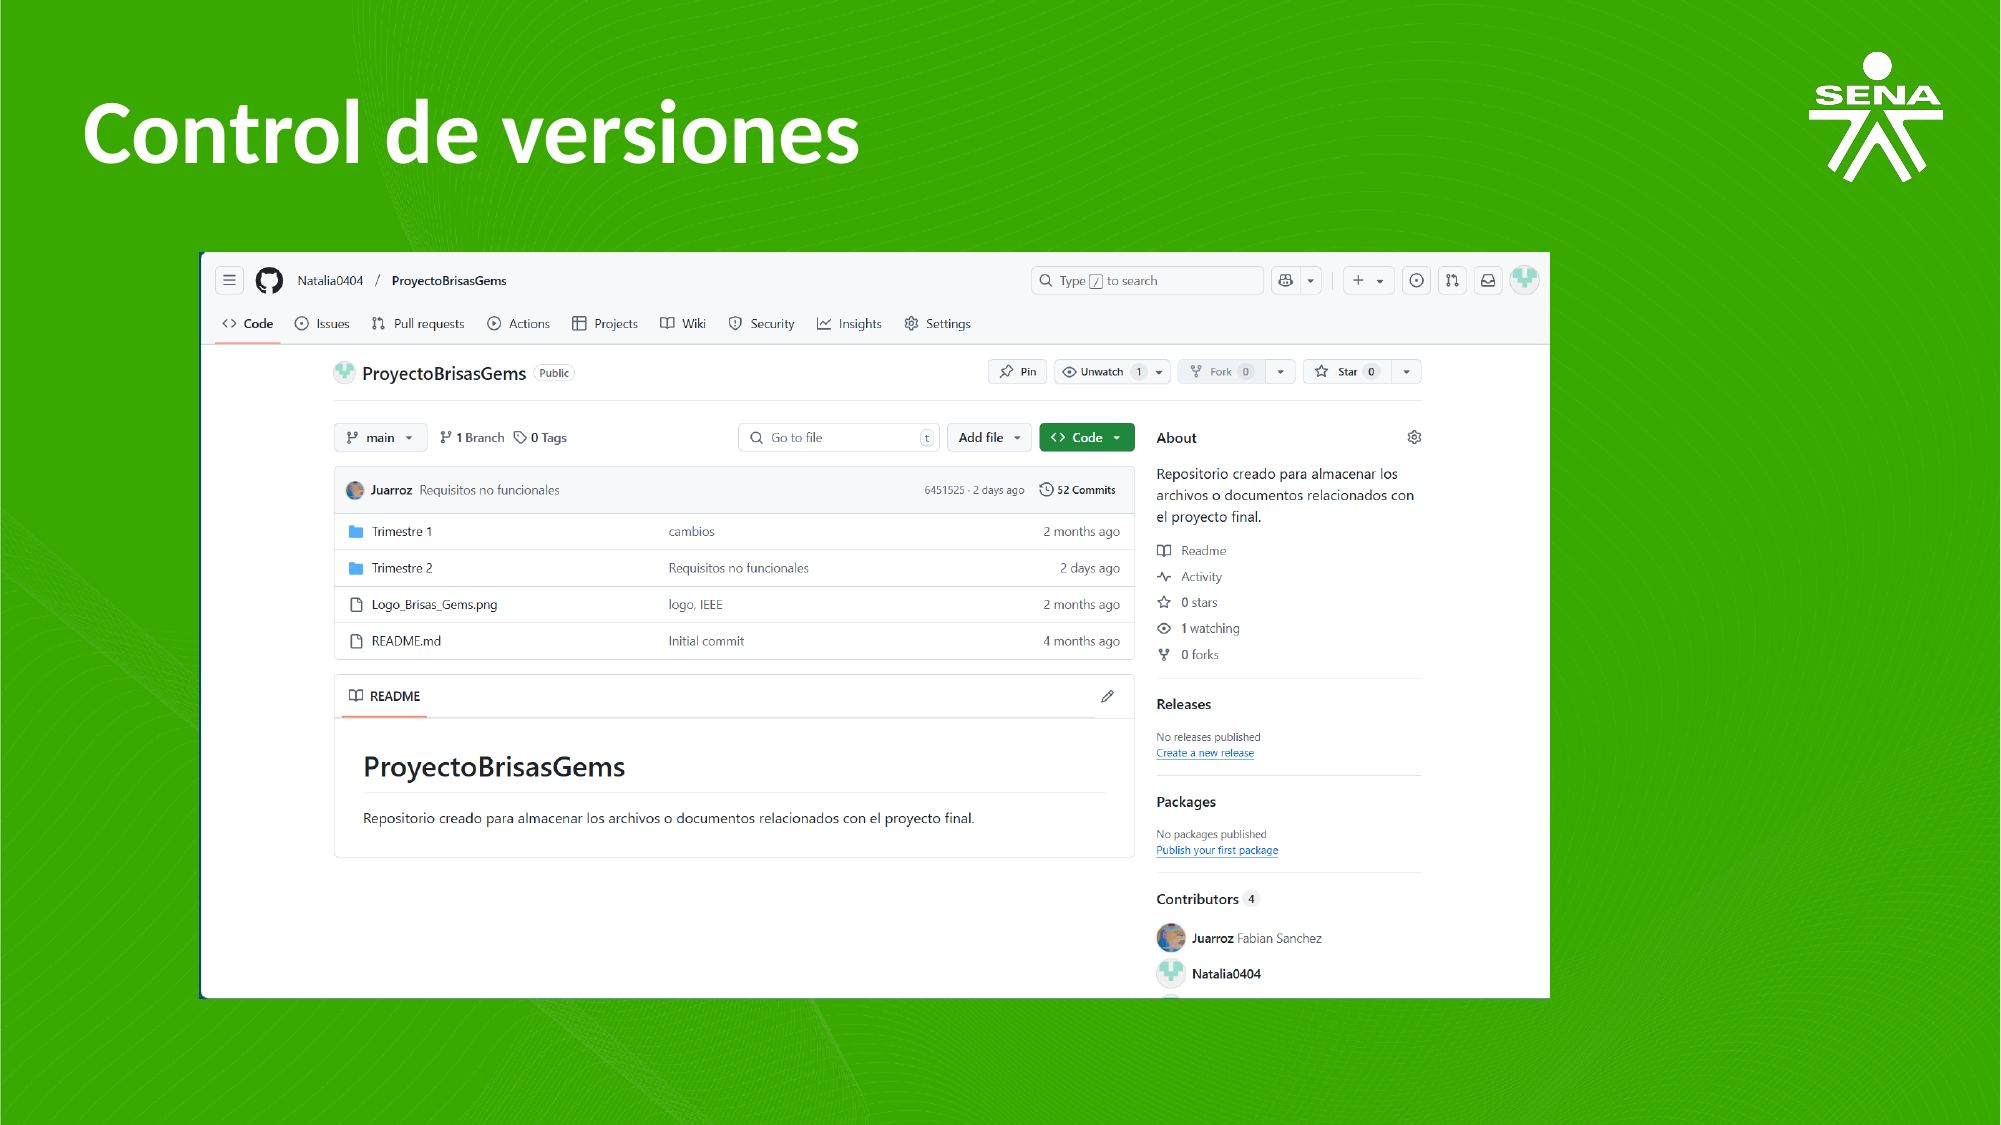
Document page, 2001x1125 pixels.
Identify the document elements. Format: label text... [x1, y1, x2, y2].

picture [0, 0, 2001, 1125]
text_box Control de versiones [68, 64, 1794, 186]
